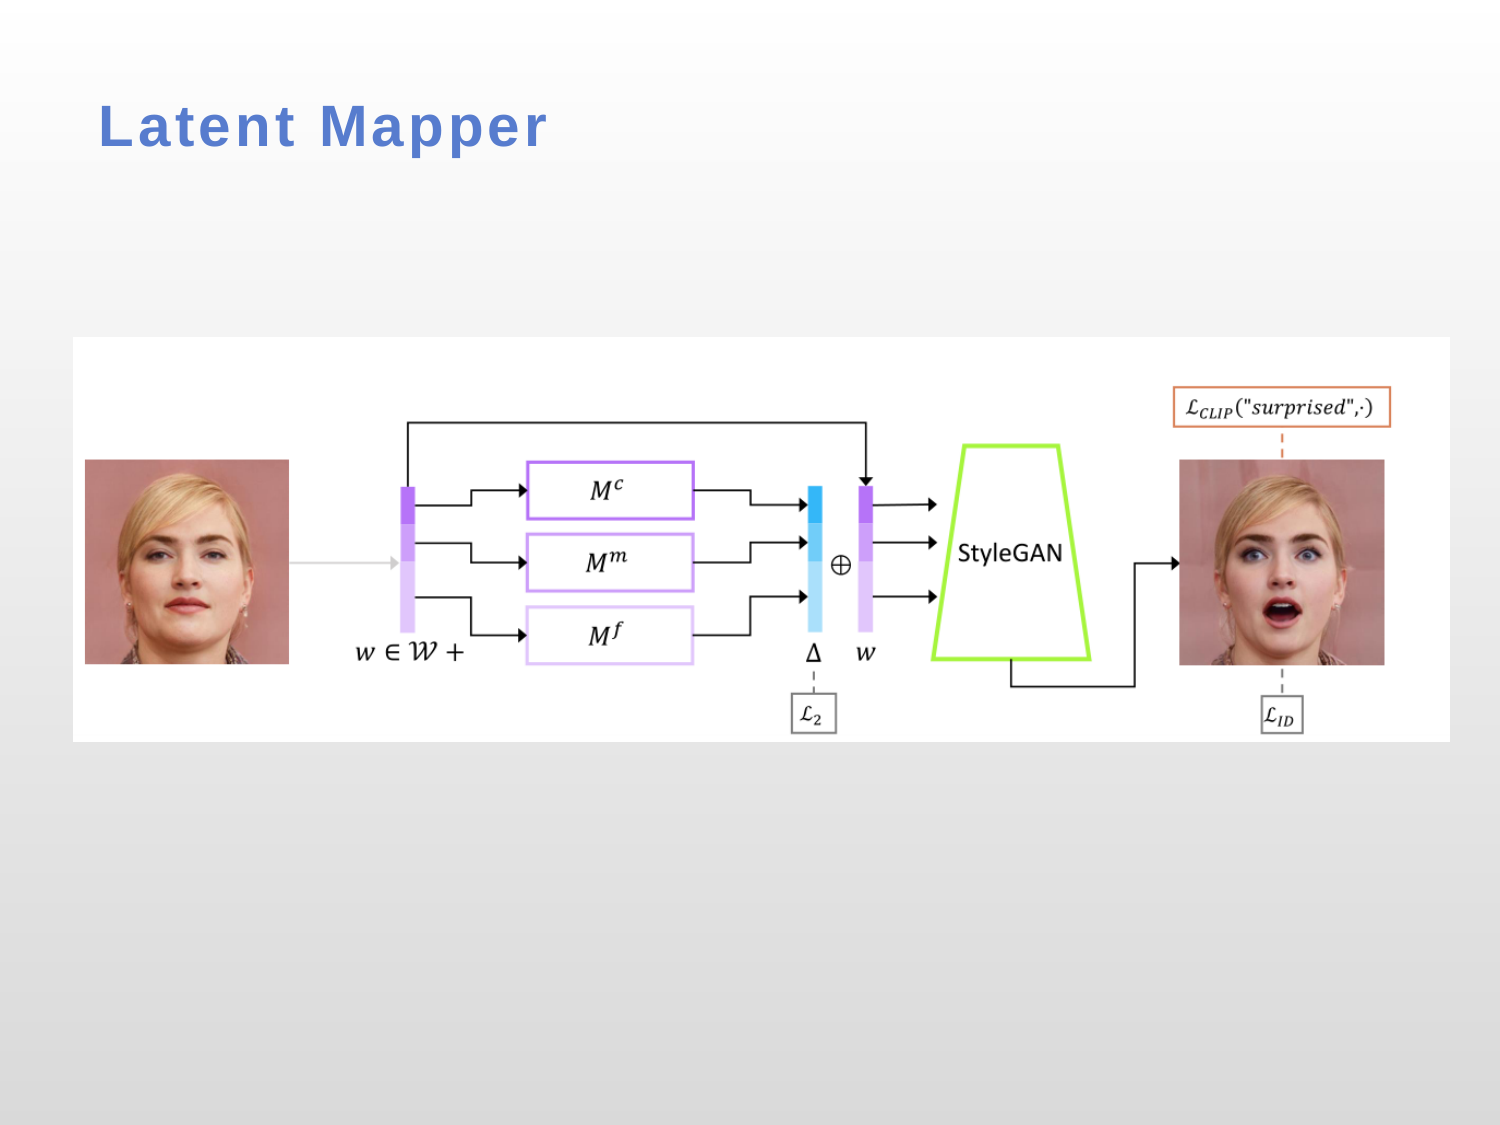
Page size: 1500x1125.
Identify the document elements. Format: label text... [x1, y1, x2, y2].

title Latent Mapper [82, 81, 1418, 137]
picture [73, 337, 1450, 742]
